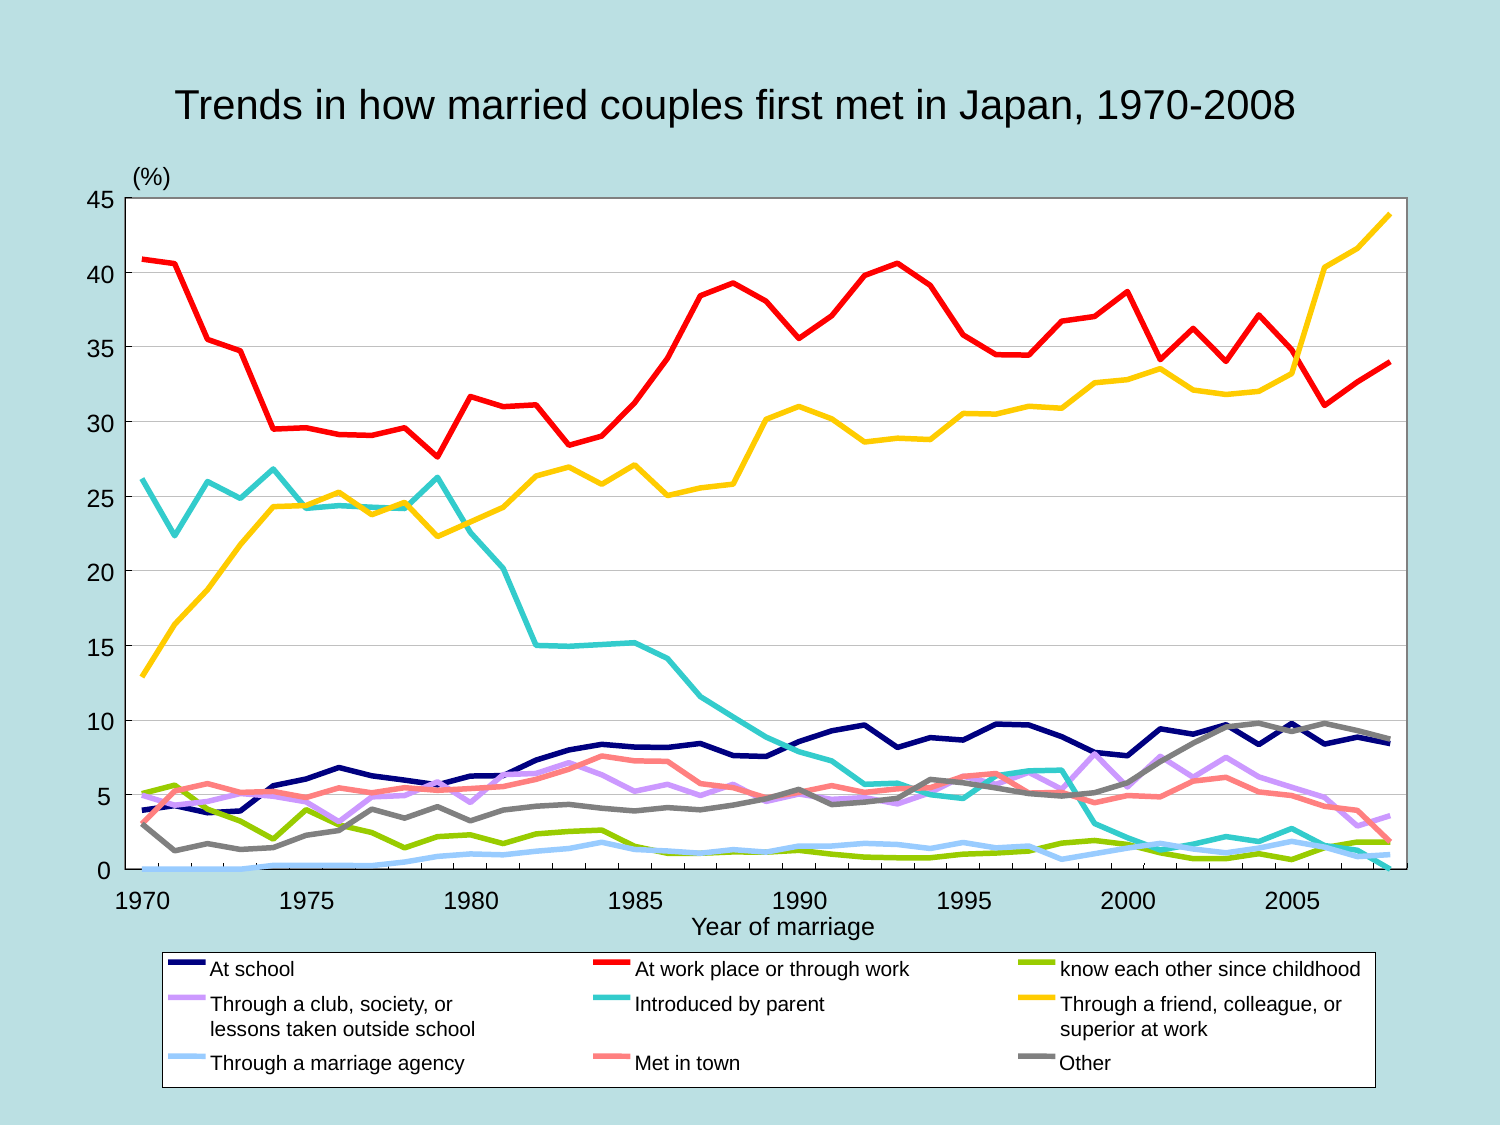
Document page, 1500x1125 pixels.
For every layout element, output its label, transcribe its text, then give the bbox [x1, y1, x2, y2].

text_box 15 [86, 631, 115, 662]
text_box [488, 762, 576, 787]
text_box Year of marriage [691, 910, 876, 941]
text_box [141, 795, 169, 802]
text_box 25 [86, 482, 115, 513]
text_box [141, 841, 1391, 870]
text_box Met in town [634, 1050, 741, 1076]
text_box [64, 160, 1430, 1010]
text_box 2005 [1264, 884, 1321, 915]
text_box [1271, 856, 1302, 860]
text_box [1300, 841, 1364, 855]
text_box At school [209, 955, 295, 982]
text_box [603, 831, 1144, 853]
text_box 1980 [443, 884, 500, 915]
text_box [421, 781, 449, 790]
text_box (%) [132, 160, 172, 191]
text_box 40 [86, 258, 115, 289]
text_box 5 [97, 780, 112, 811]
text_box [918, 780, 945, 788]
text_box [1173, 741, 1391, 756]
text_box 10 [86, 705, 115, 736]
text_box [969, 724, 1229, 762]
text_box [1089, 753, 1099, 759]
text_box [126, 197, 1407, 869]
text_box [1283, 723, 1301, 731]
text_box [1364, 815, 1391, 822]
text_box [1347, 856, 1391, 870]
text_box [1183, 840, 1288, 852]
text_box 45 [86, 183, 115, 214]
text_box 1970 [114, 884, 171, 915]
text_box Other [1059, 1050, 1112, 1076]
text_box 1985 [607, 884, 664, 915]
text_box Introduced by parent [634, 990, 826, 1016]
text_box [1318, 841, 1391, 846]
text_box 0 [97, 854, 112, 885]
text_box [162, 952, 1376, 1088]
text_box [361, 506, 389, 514]
text_box [433, 550, 1048, 775]
text_box [347, 827, 580, 848]
text_box 35 [86, 332, 115, 363]
text_box [408, 477, 465, 536]
text_box 20 [86, 556, 115, 587]
text_box [141, 468, 304, 536]
text_box Through a friend, colleague, or superior at work [1060, 990, 1349, 1041]
text_box 1995 [936, 884, 993, 915]
text_box [266, 767, 432, 797]
text_box [1077, 785, 1157, 802]
text_box 1990 [771, 884, 828, 910]
text_box 1975 [278, 884, 335, 915]
text_box [1130, 839, 1212, 847]
text_box Through a marriage agency [210, 1050, 466, 1076]
text_box [1297, 354, 1391, 406]
text_box 2000 [1100, 884, 1157, 915]
text_box [506, 743, 847, 781]
text_box [441, 775, 501, 789]
text_box 30 [86, 407, 115, 438]
text_box At work place or through work [635, 955, 910, 982]
text_box Through a club, society, or lessons taken outside school [210, 990, 476, 1041]
text_box [346, 777, 1391, 842]
text_box [142, 755, 712, 823]
text_box know each other since childhood [1060, 955, 1362, 982]
text_box [141, 785, 180, 795]
text_box [141, 213, 1391, 678]
text_box [141, 259, 1135, 458]
text_box [141, 723, 1391, 851]
text_box [1128, 757, 1336, 807]
text_box Trends in how married couples first met in Japan, 1970-2008 [174, 78, 1297, 129]
